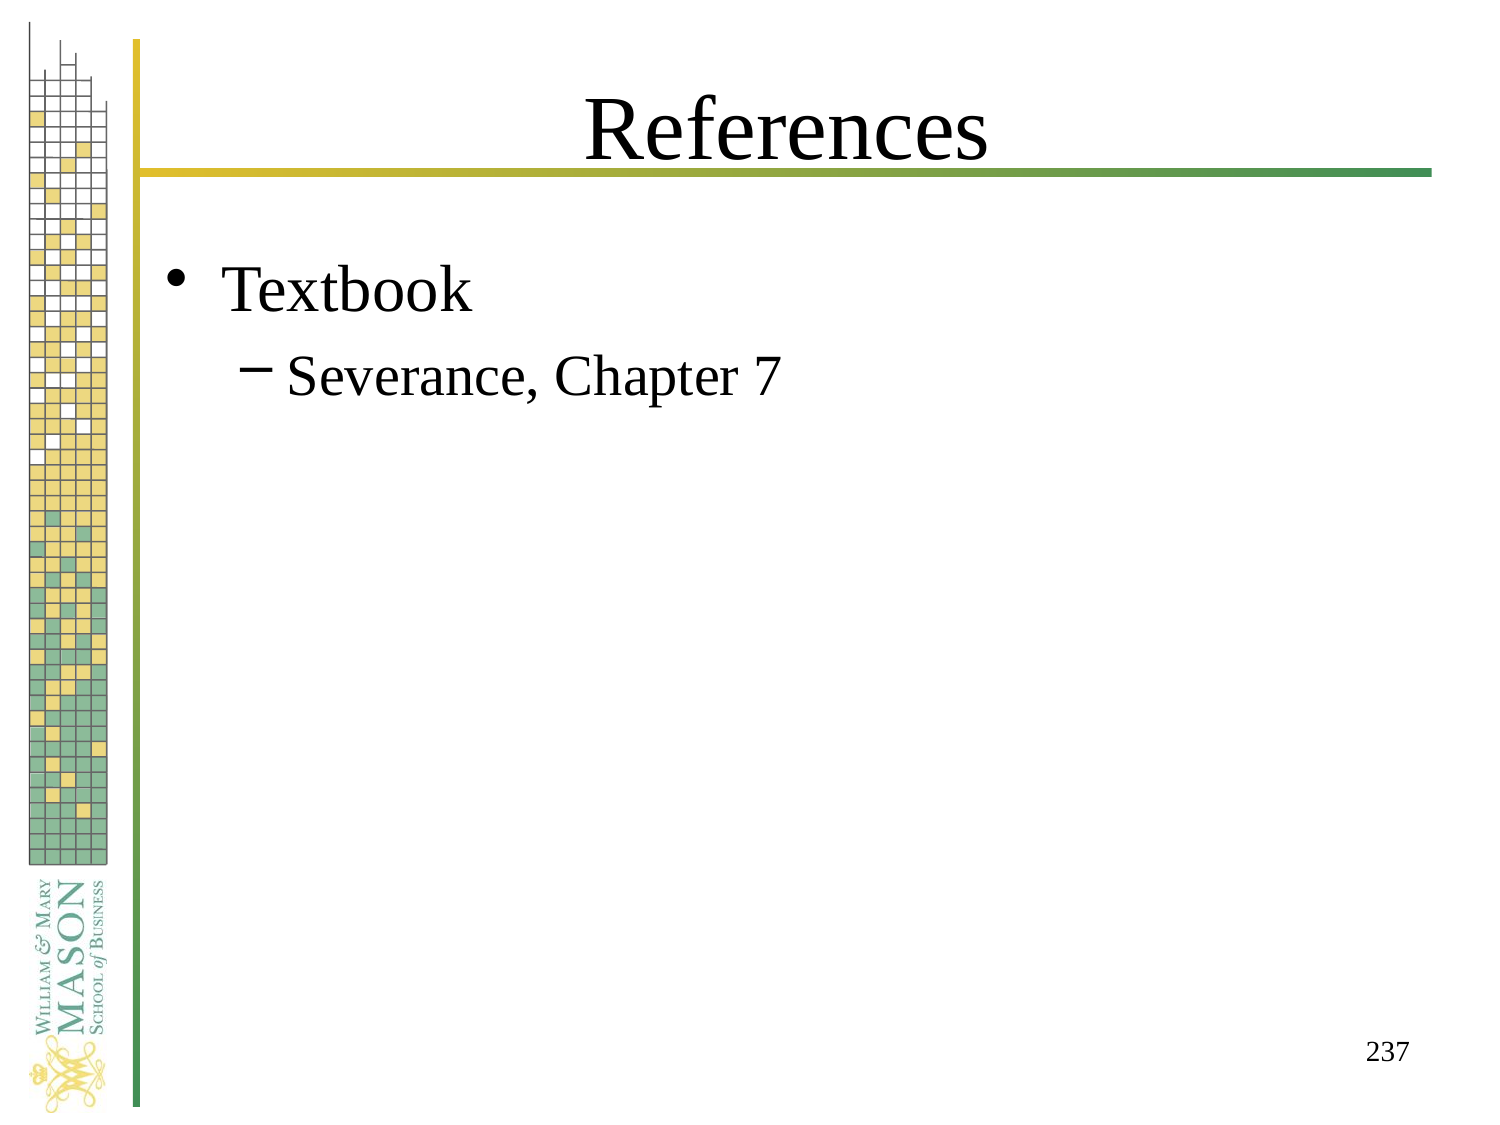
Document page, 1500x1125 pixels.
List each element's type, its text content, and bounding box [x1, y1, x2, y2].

title References [150, 45, 1425, 200]
slide_number 237 [1048, 1024, 1426, 1103]
list Textbook Severance, Chapter 7 [150, 237, 1425, 1005]
table_cell is [29, 879, 107, 1113]
